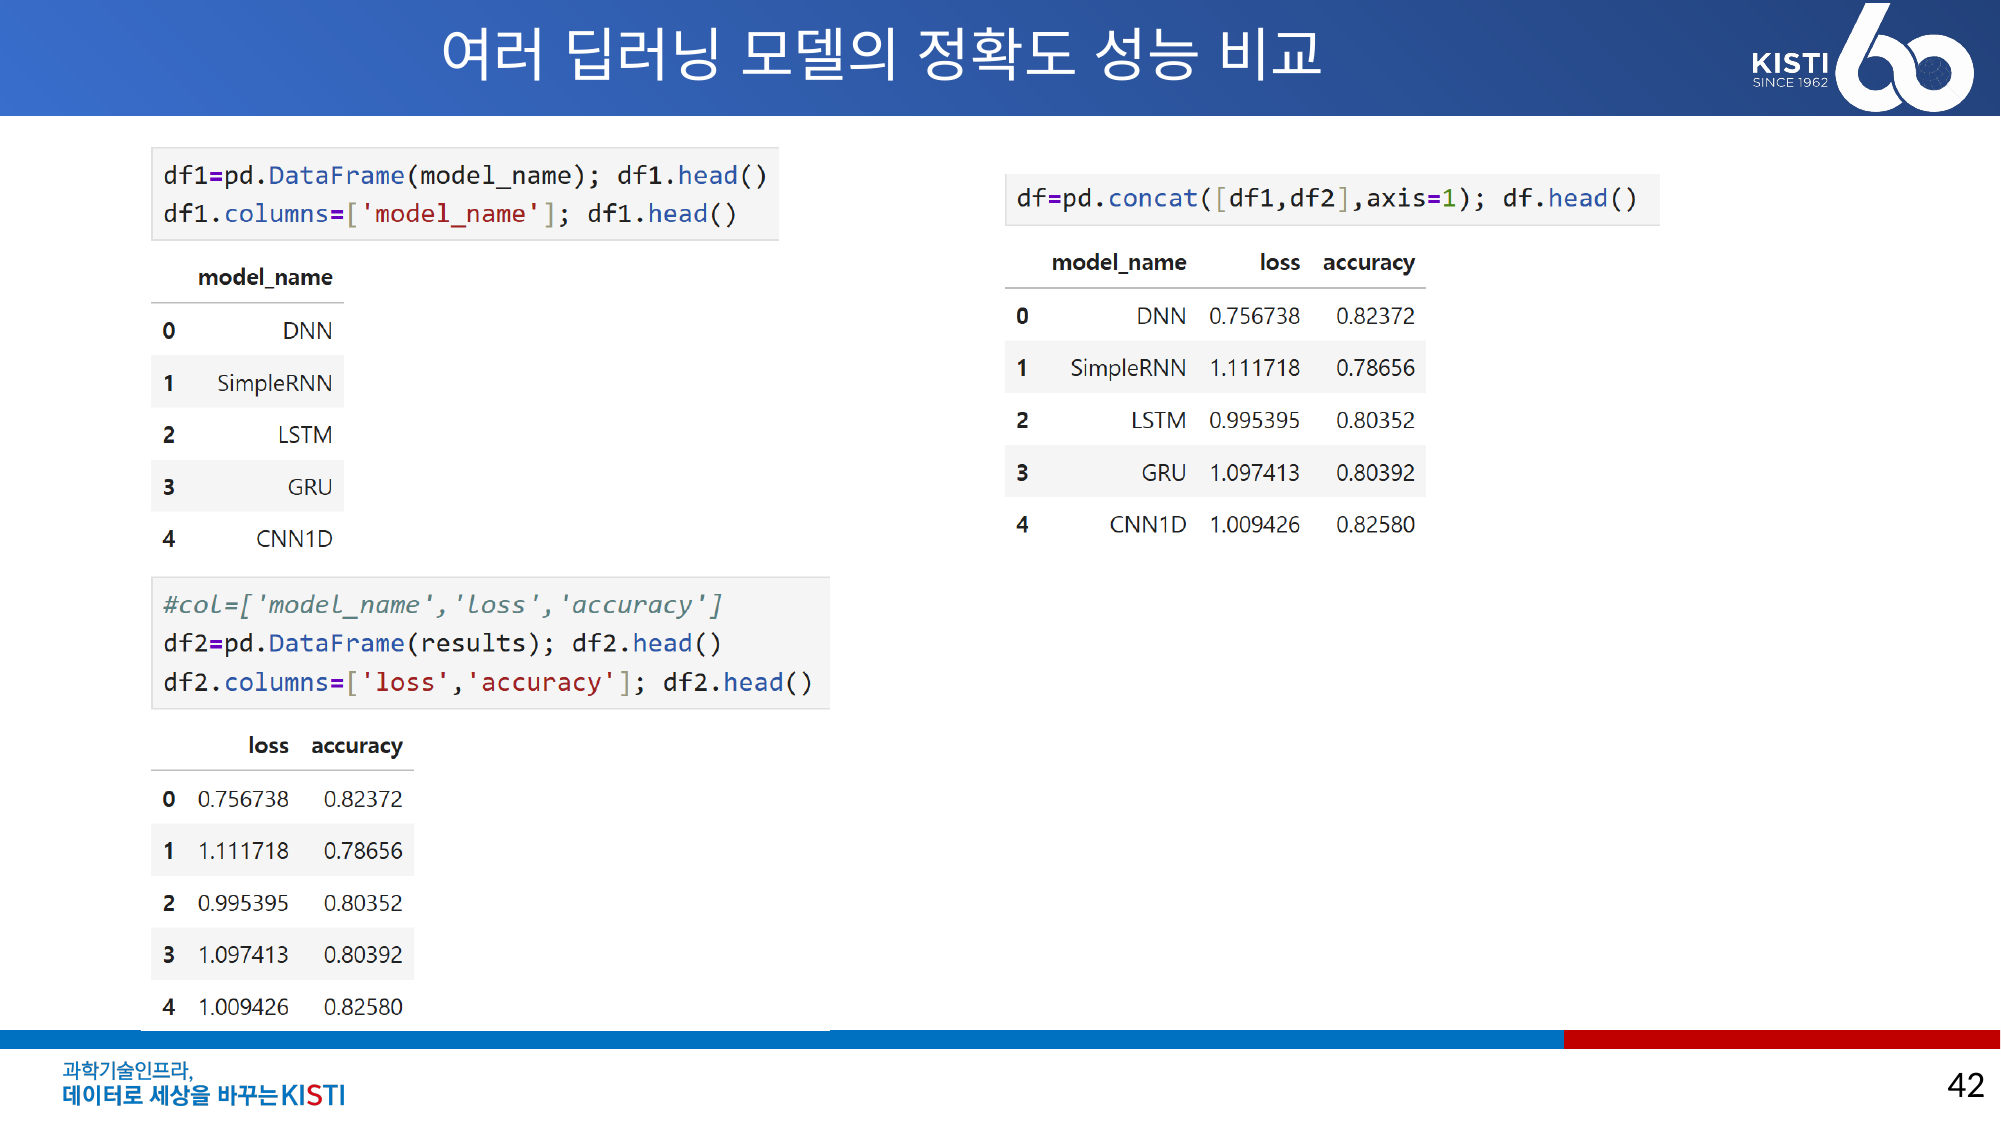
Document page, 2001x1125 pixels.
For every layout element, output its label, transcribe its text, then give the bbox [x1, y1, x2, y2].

picture [1753, 3, 1974, 112]
picture [63, 1061, 344, 1106]
slide_number 42 [1647, 1053, 2000, 1113]
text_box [140, 138, 1660, 1031]
title 여러 딥러닝 모델의 정확도 성능 비교 [53, 1, 1728, 114]
